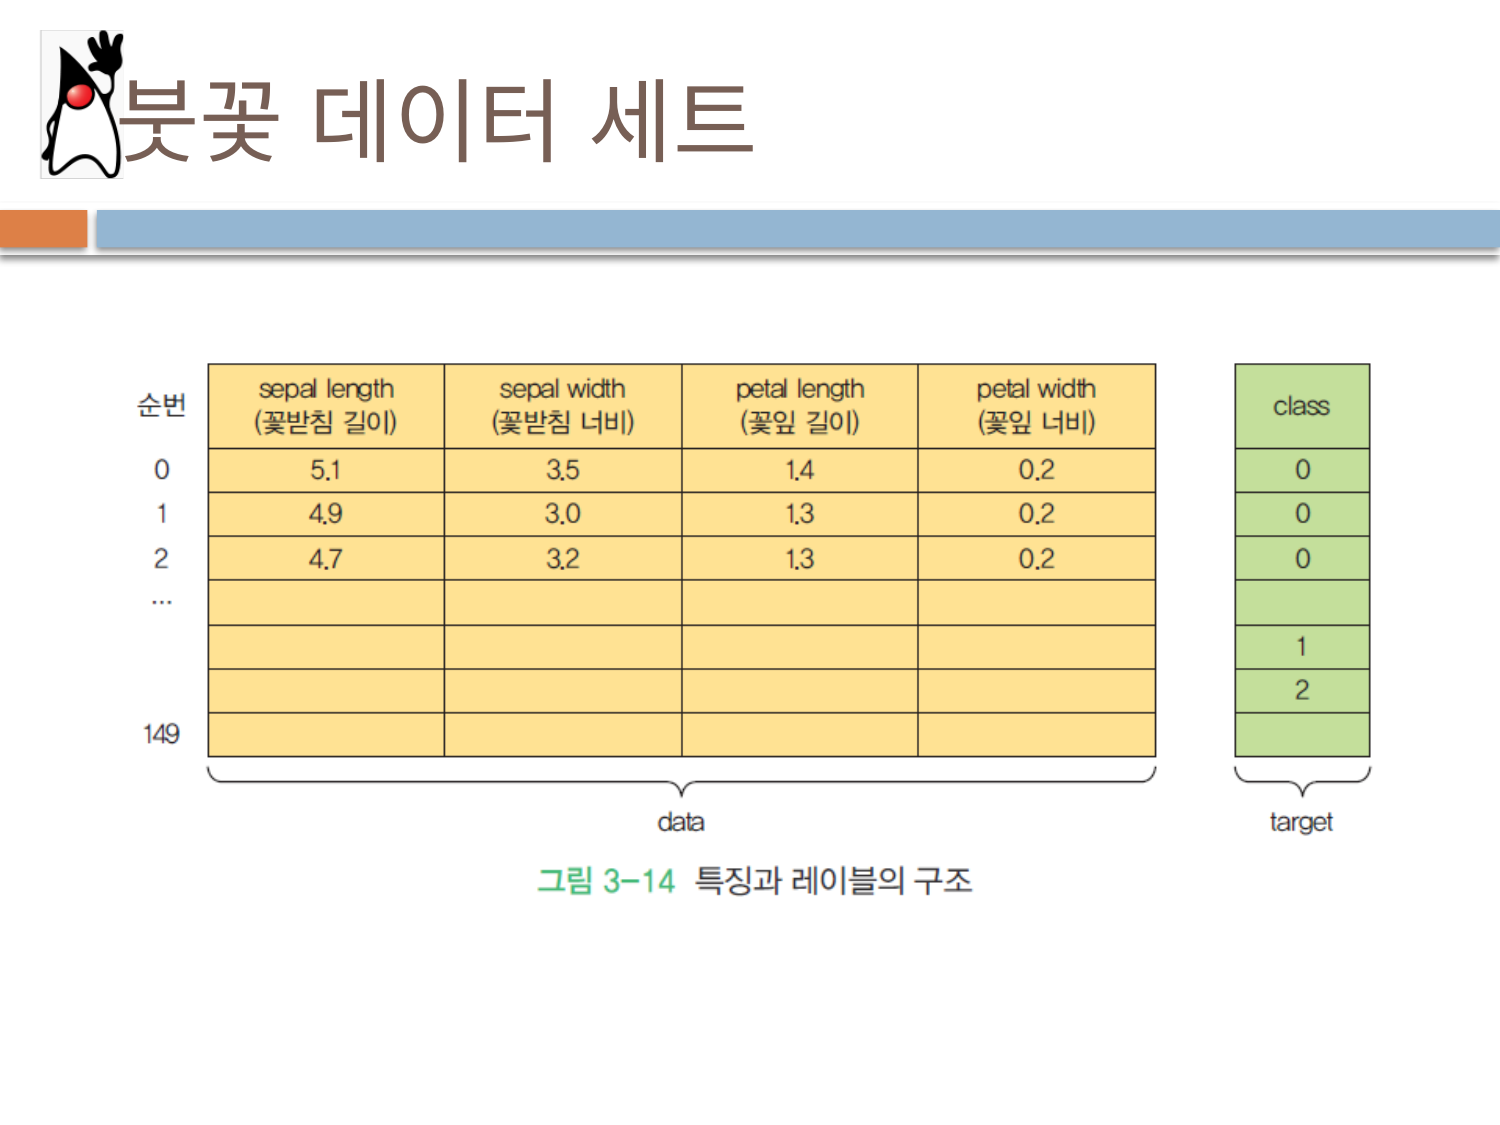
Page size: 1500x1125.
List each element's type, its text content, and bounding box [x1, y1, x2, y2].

title 붓꽃 데이터 세트 [100, 37, 1438, 200]
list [100, 337, 1439, 926]
picture [39, 30, 124, 179]
